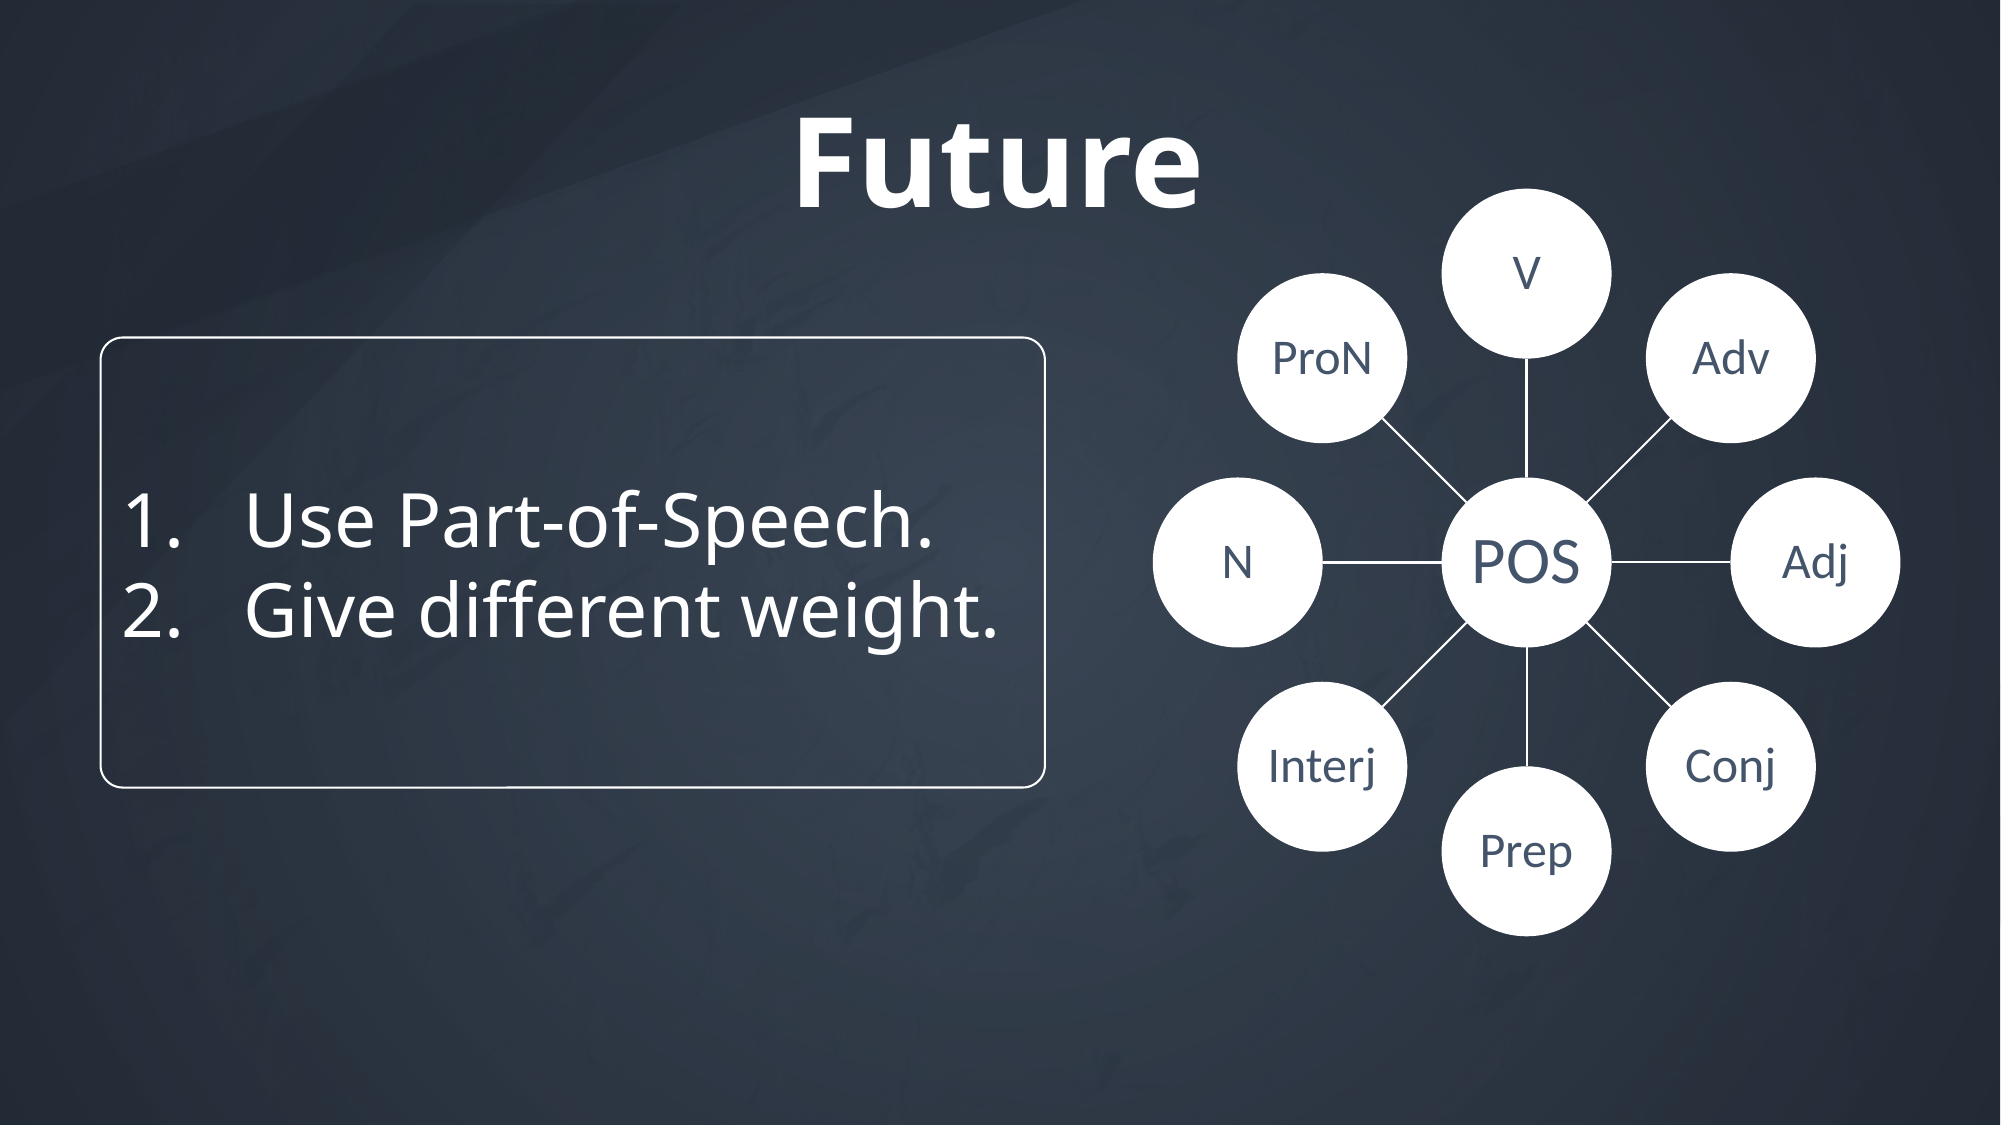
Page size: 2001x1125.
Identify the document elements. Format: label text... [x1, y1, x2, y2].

text_box Use Part-of-Speech. Give different weight. [99, 336, 844, 789]
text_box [844, 188, 2000, 937]
text_box Future [506, 75, 1488, 241]
